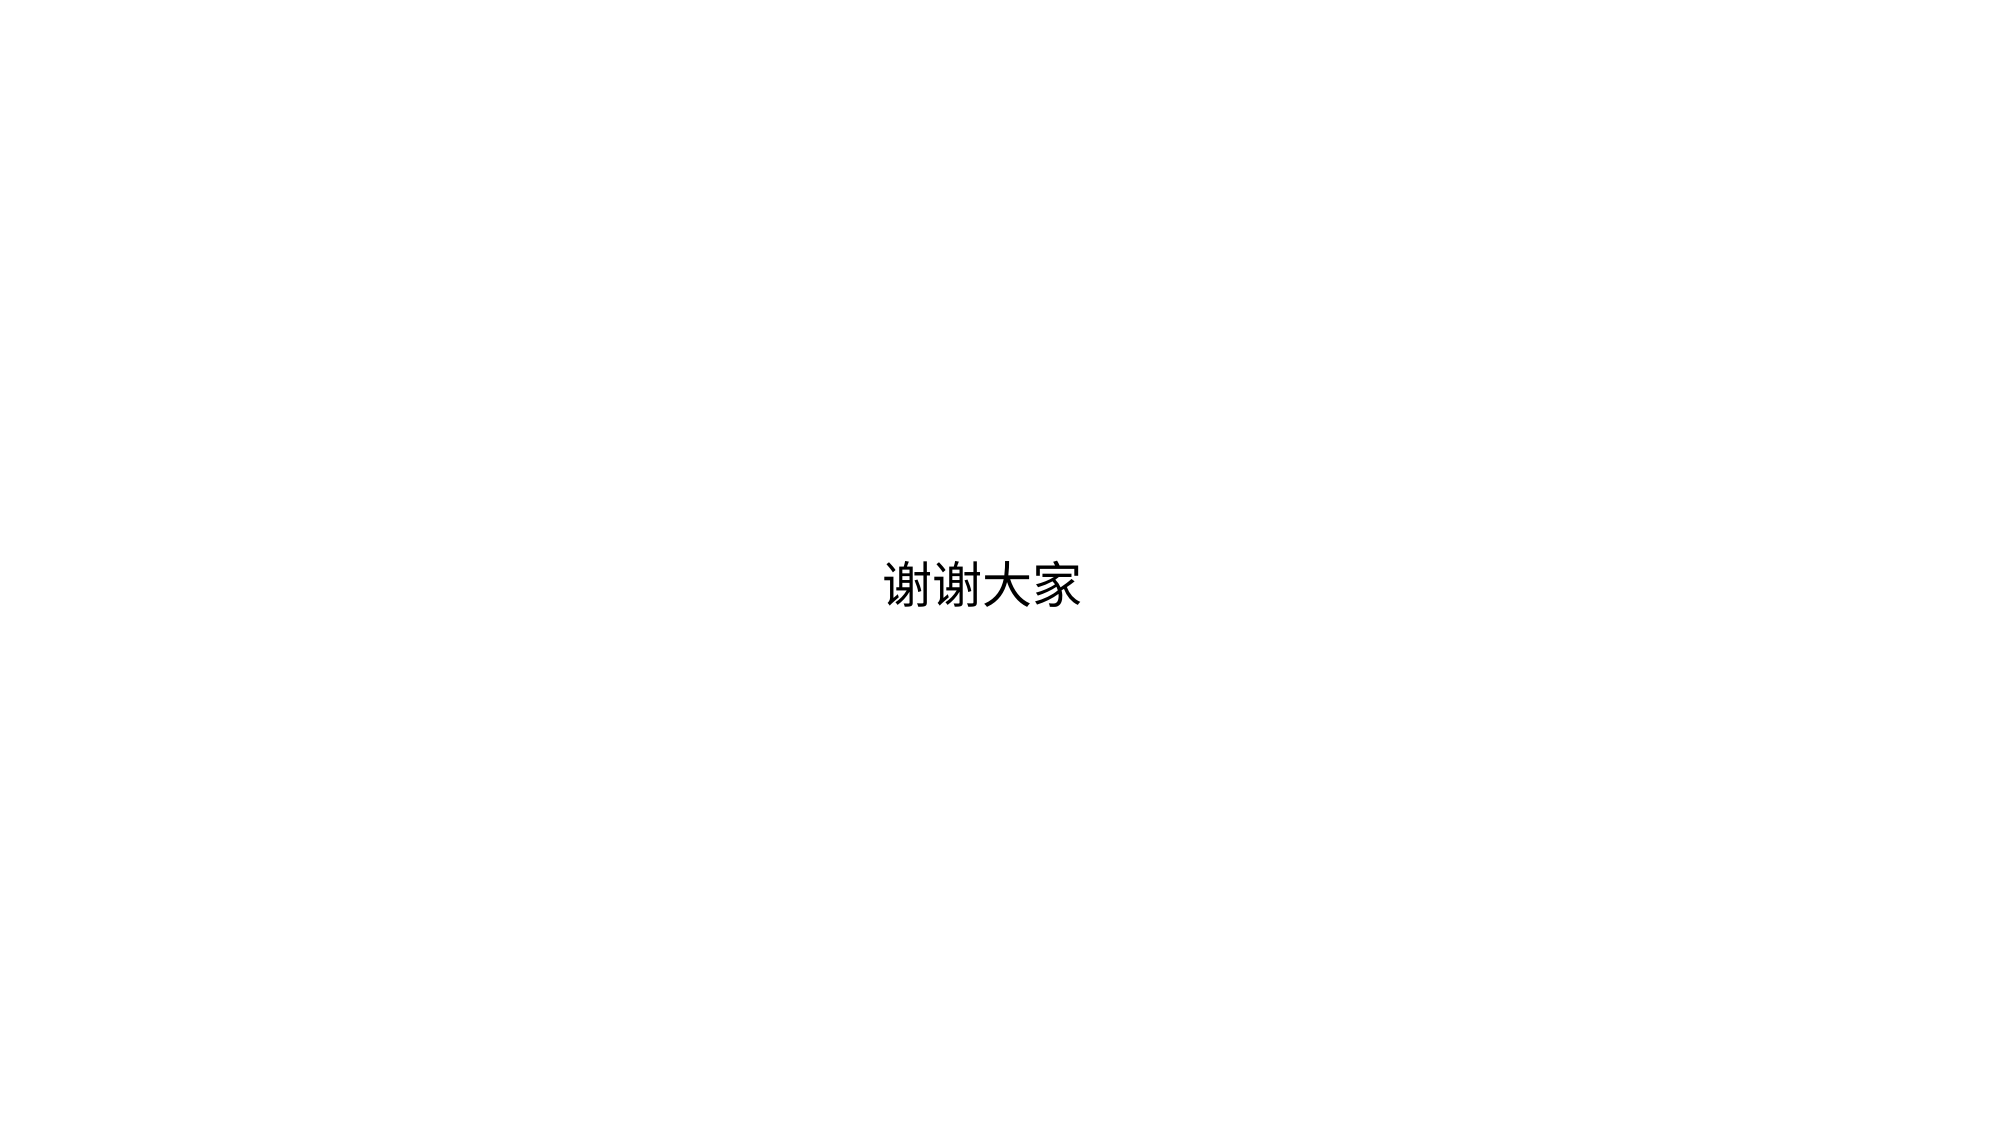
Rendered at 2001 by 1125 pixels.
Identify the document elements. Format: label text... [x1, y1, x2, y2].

text_box 谢谢大家 [868, 546, 1098, 621]
